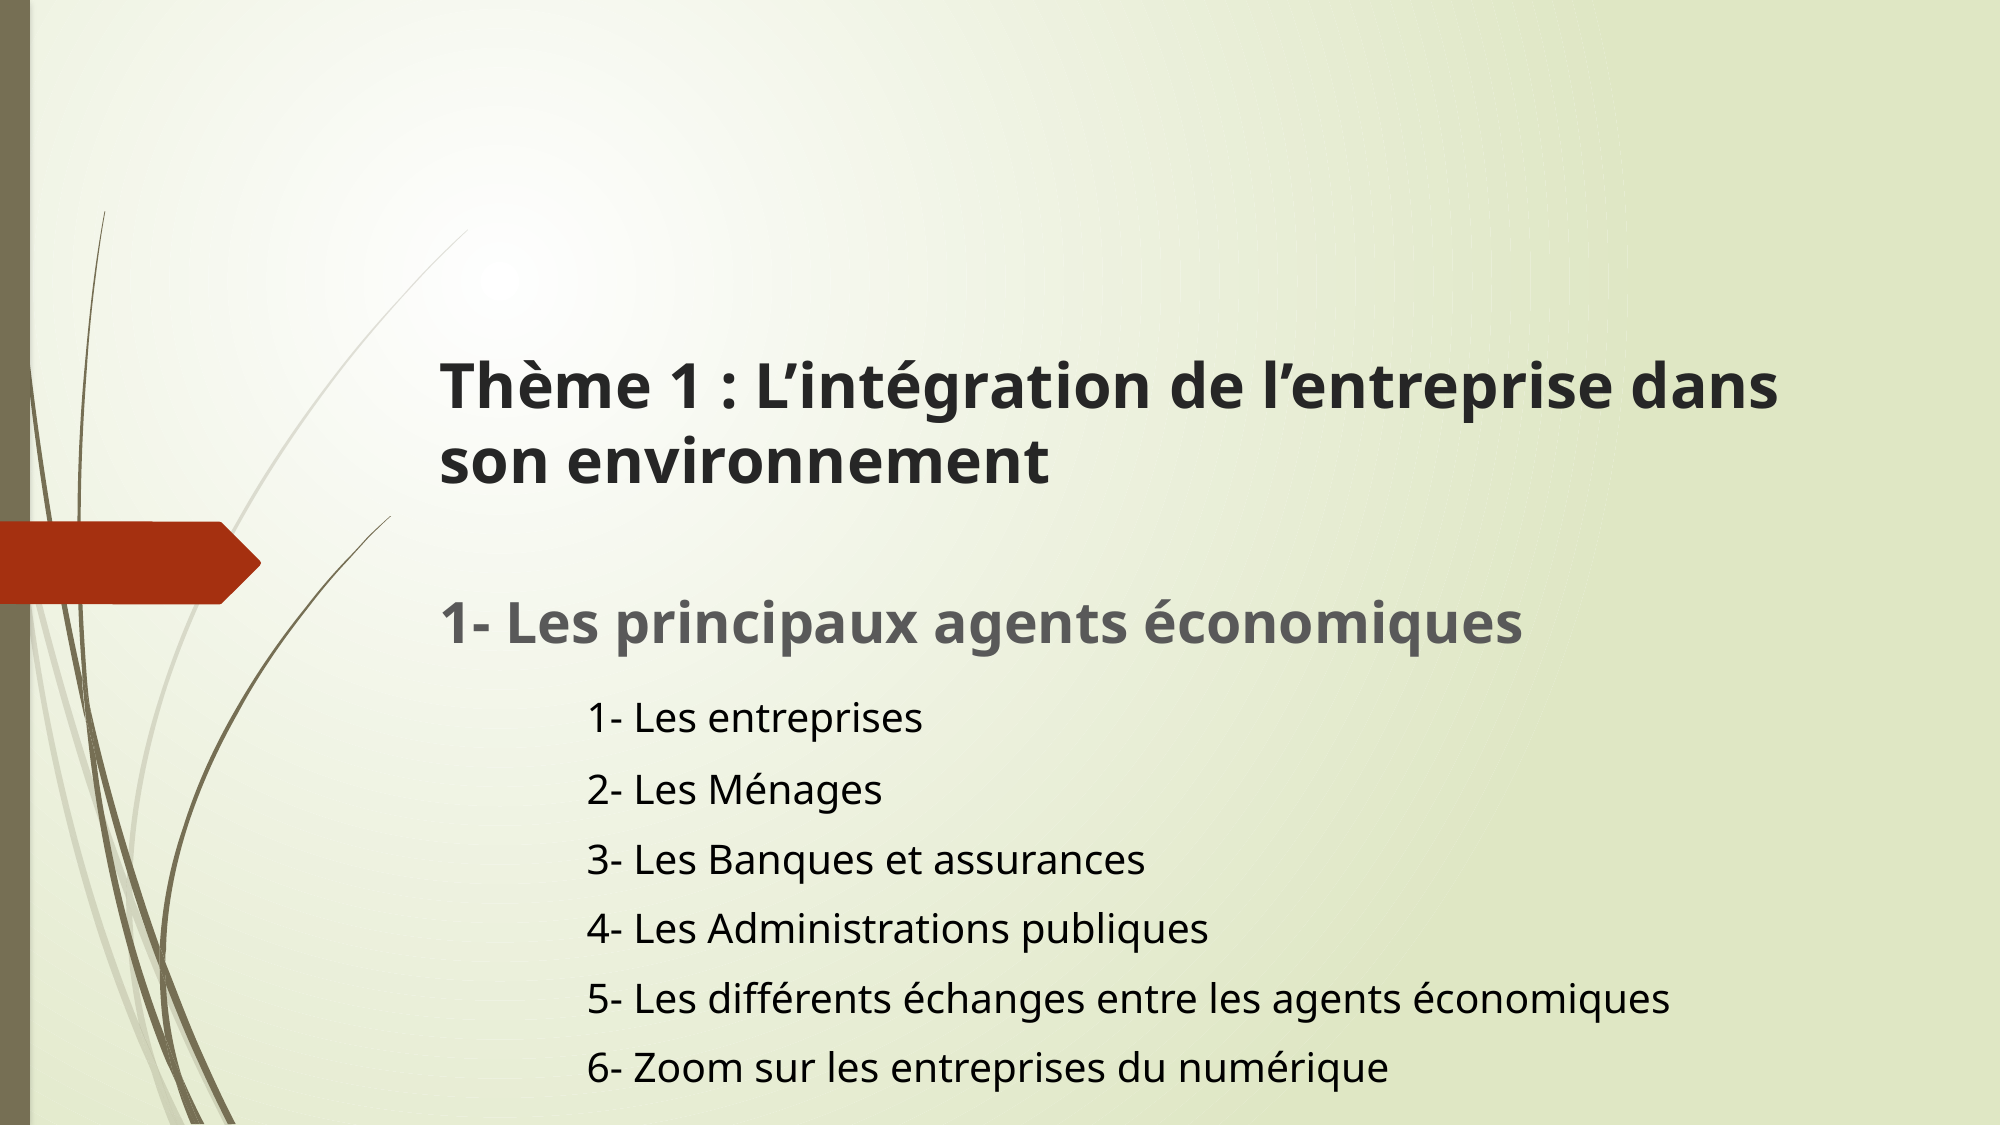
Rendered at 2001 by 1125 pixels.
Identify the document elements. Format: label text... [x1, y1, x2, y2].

list 1- Les principaux agents économiques 1- Les entreprises 2- Les Ménages 3- Les Banques et assurances 4- Les Administrations publiques 5- Les différents échanges entre les agents économiques 6- Zoom sur les entreprises du numérique [424, 579, 1888, 1103]
title Thème 1 : L’intégration de l’entreprise dans son environnement [424, 337, 1888, 579]
